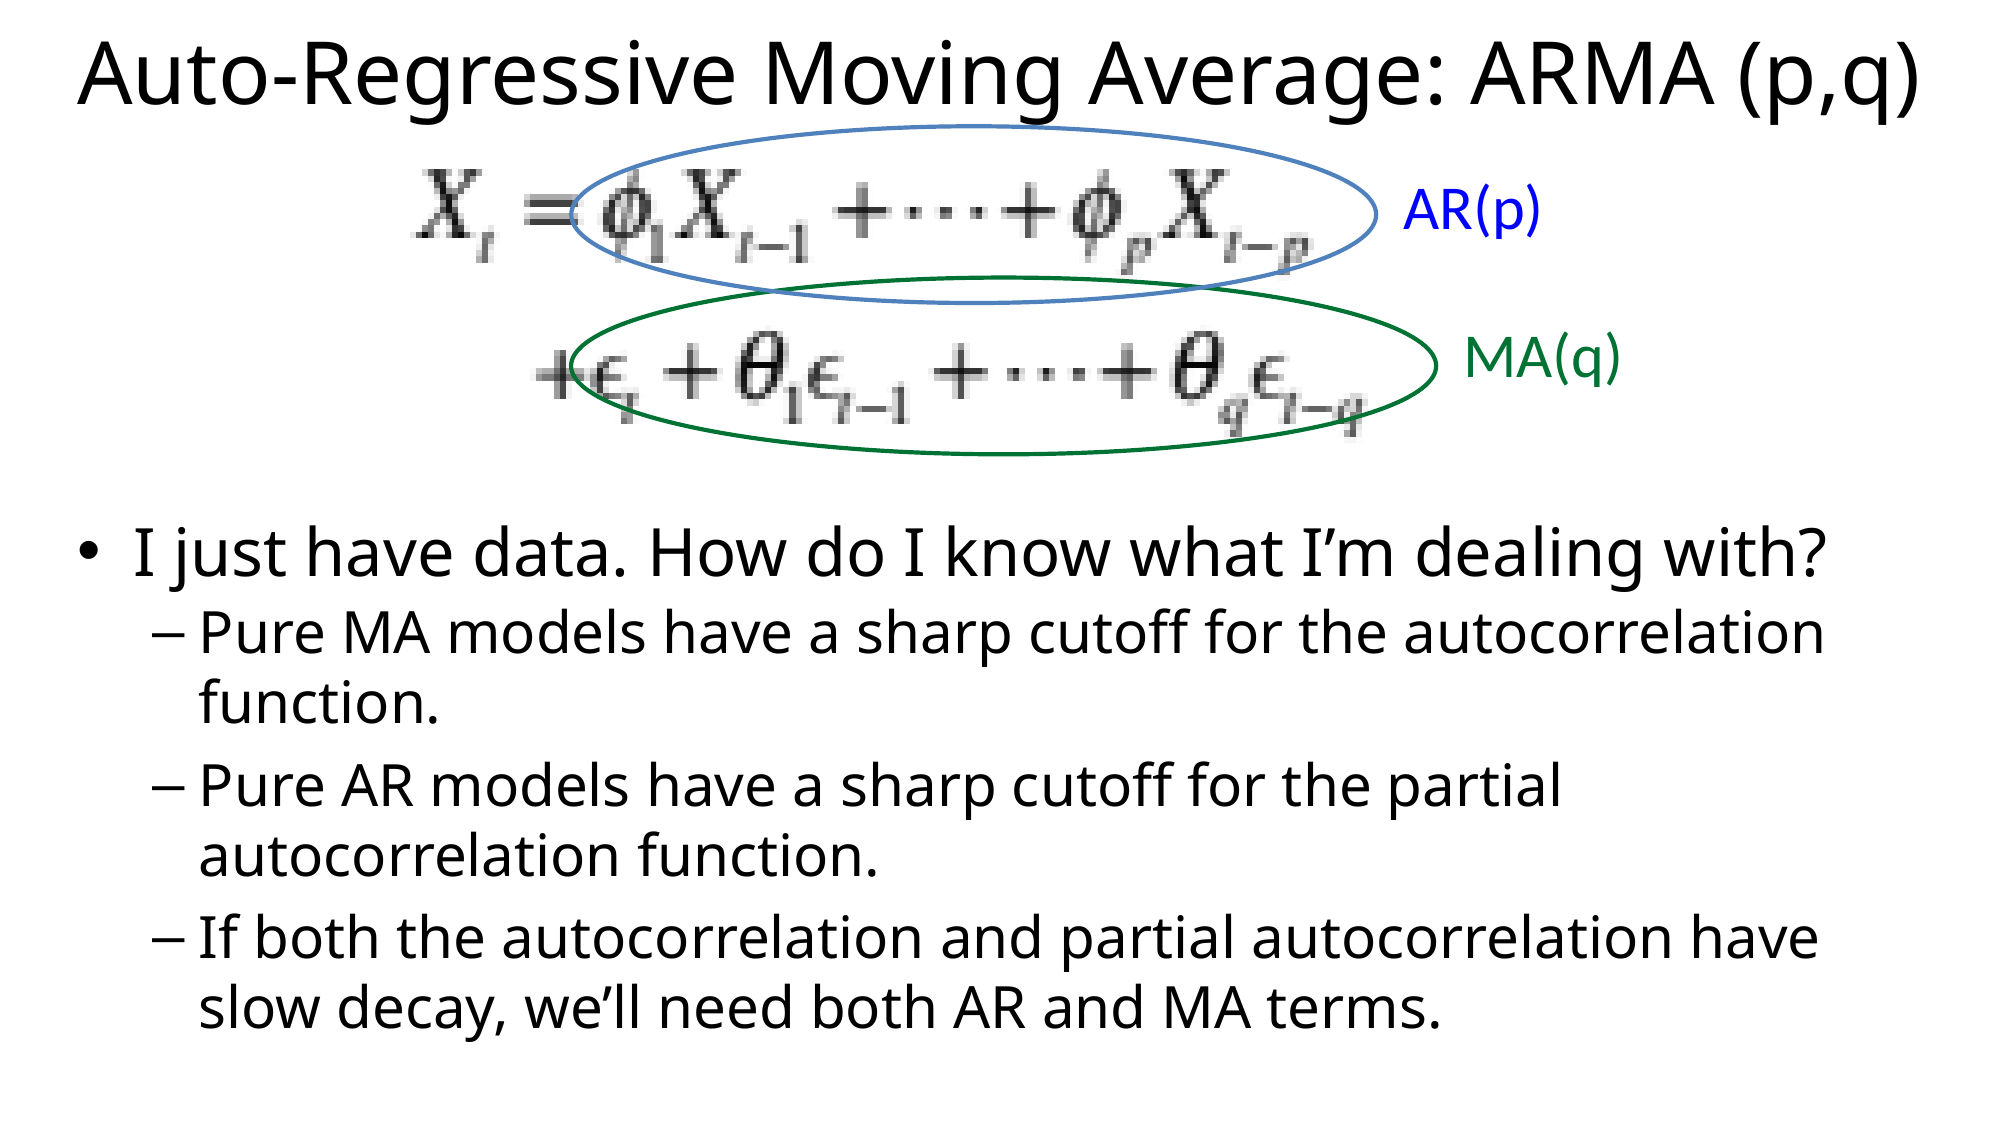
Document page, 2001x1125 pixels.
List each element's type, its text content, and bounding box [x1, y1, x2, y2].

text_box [570, 125, 1561, 304]
list I just have data. How do I know what I’m dealing with? Pure MA models have a sharp cutoff for the autocorrelation function. Pure AR models have a sharp cutoff for the partial autocorrelation function. If both the autocorrelation and partial autocorrelation have slow decay, we’ll need both AR and MA terms. [62, 501, 1953, 1096]
text_box [1387, 322, 1439, 410]
title Auto-Regressive Moving Average: ARMA (p,q) [62, 29, 2000, 205]
text_box MA(q) [1448, 307, 1639, 398]
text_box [398, 145, 1381, 450]
